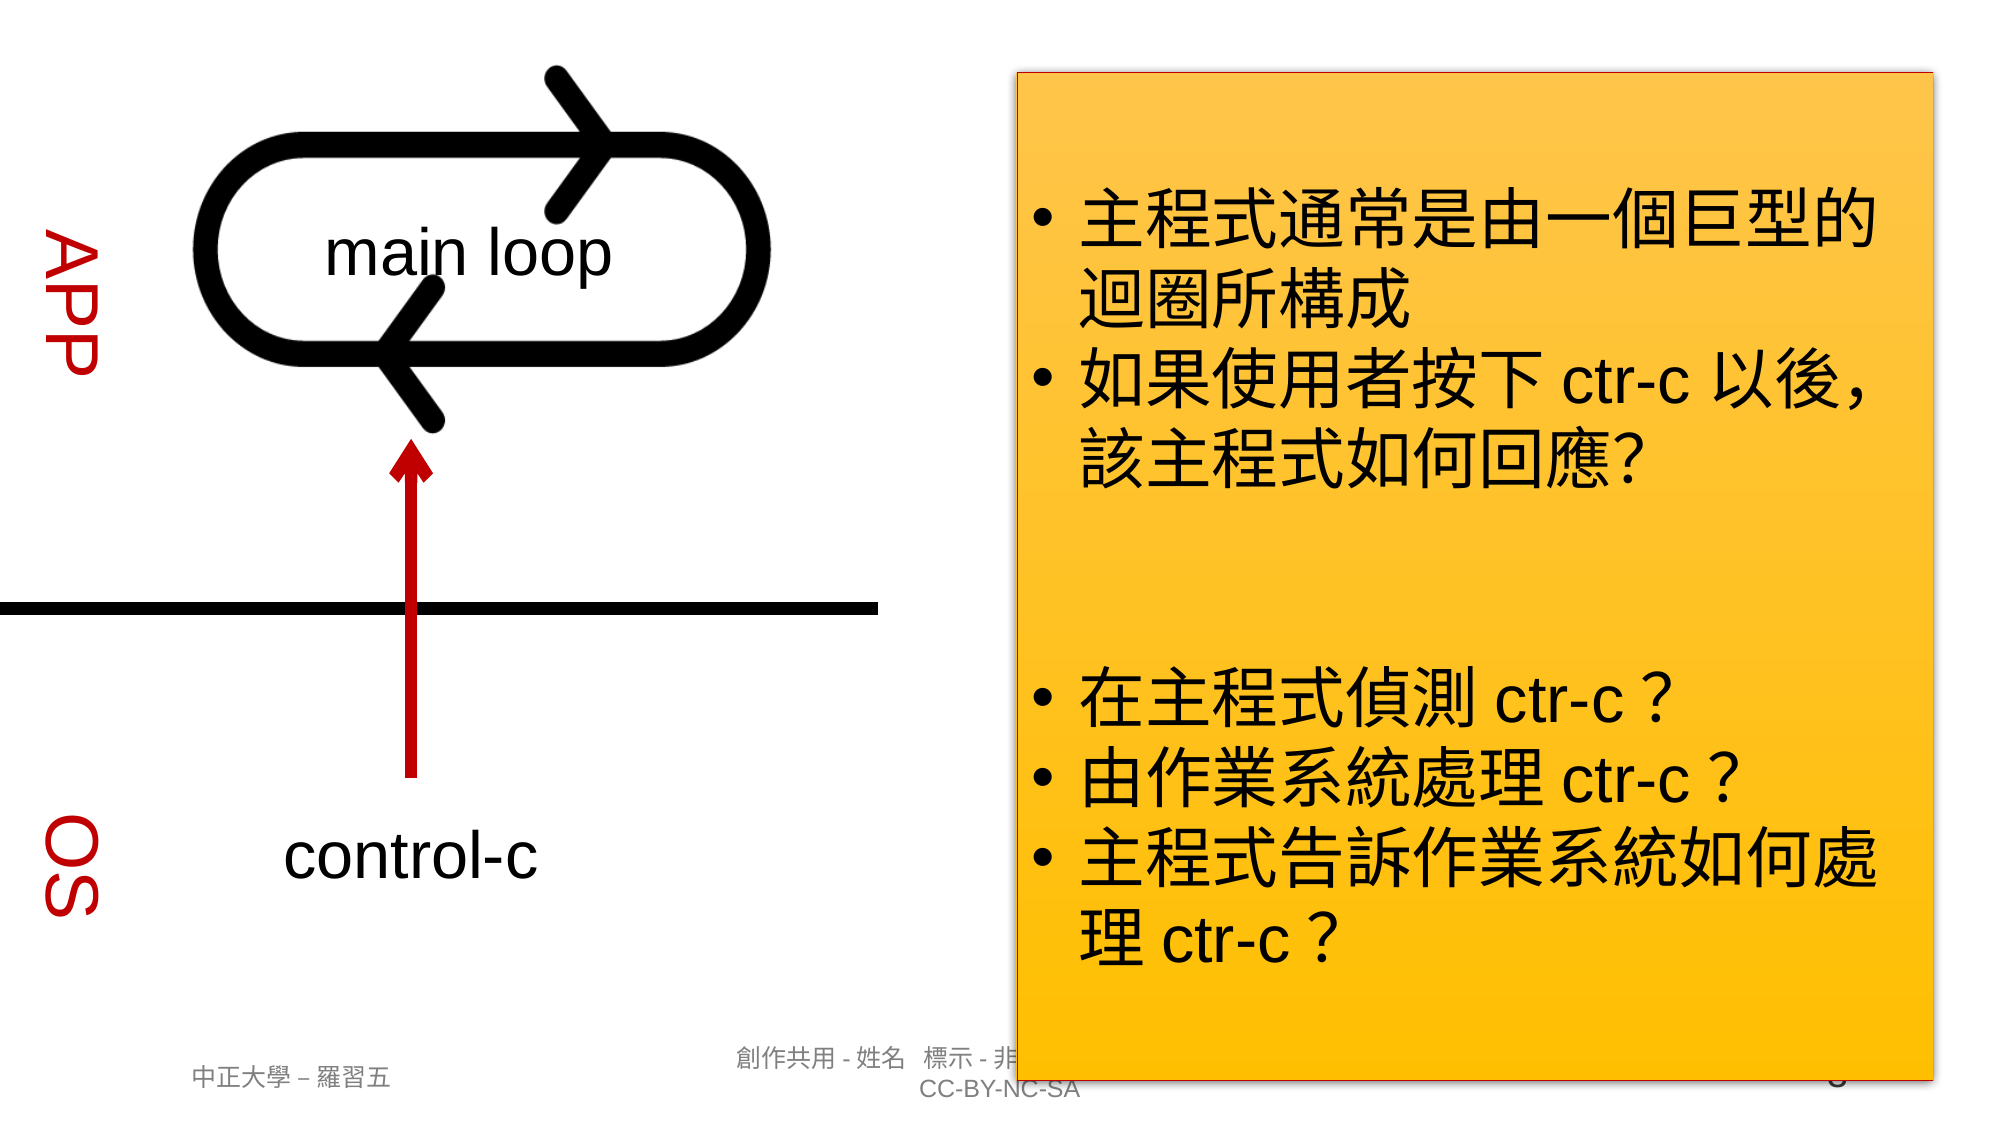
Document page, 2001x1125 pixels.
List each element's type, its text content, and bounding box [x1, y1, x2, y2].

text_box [187, 0, 777, 563]
text_box 主程式通常是由一個巨型的迴圈所構成 如果使用者按下ctr-c以後，該主程式如何回應？ 在主程式偵測ctr-c？ 由作業系統處理ctr-c？ 主程式告訴作業系統如何處理ctr-c？ [1016, 72, 1934, 1081]
text_box APP [23, 0, 129, 608]
text_box control-c [187, 804, 635, 899]
text_box OS [23, 609, 129, 1125]
